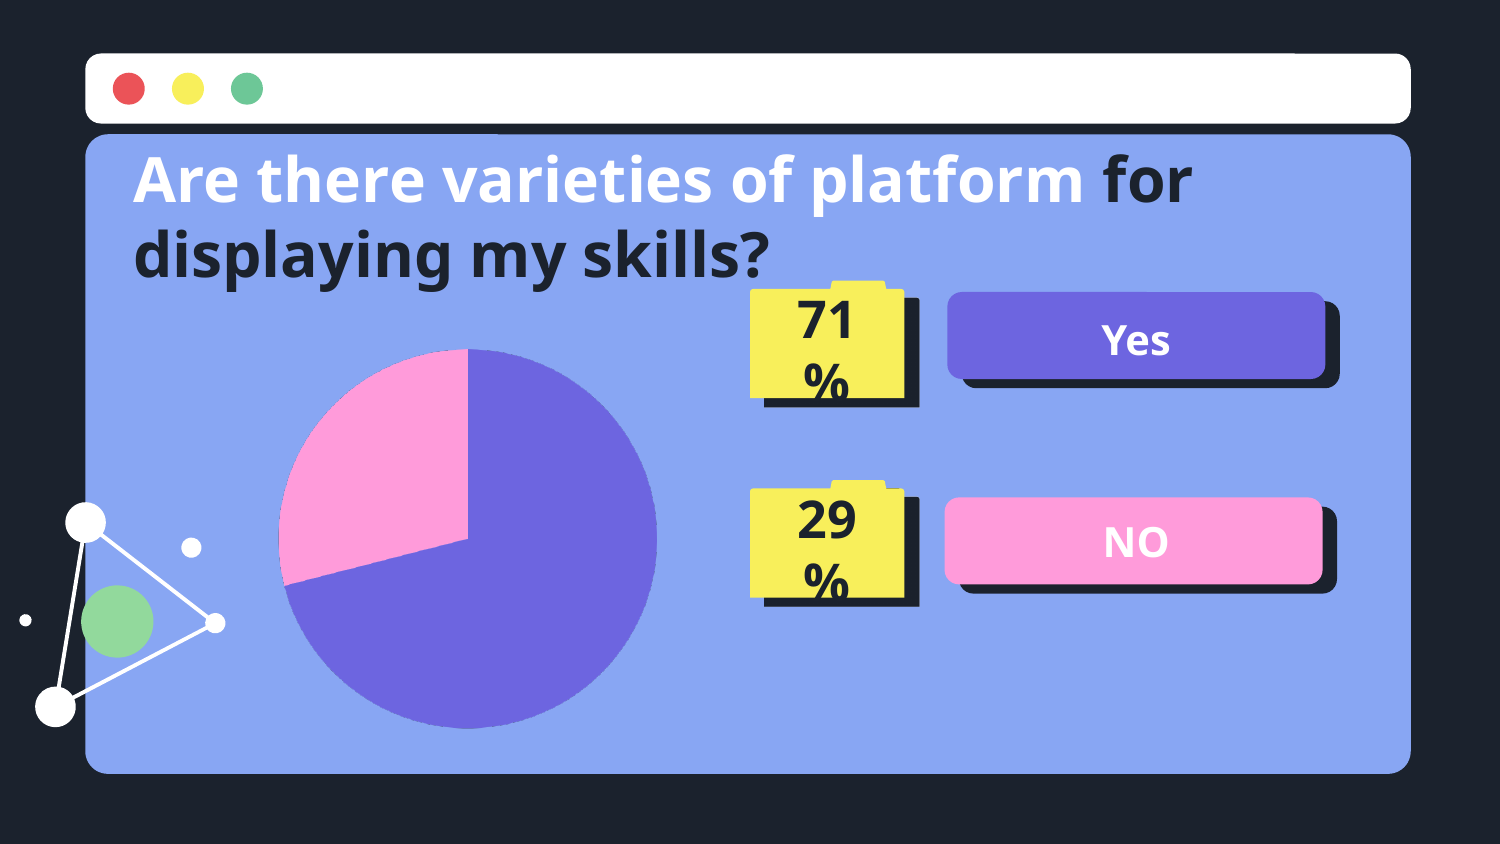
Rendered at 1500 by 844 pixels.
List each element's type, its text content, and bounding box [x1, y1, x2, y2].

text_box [944, 497, 1338, 594]
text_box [947, 291, 1340, 389]
title Are there varieties of platform for displaying my skills? [118, 158, 1404, 272]
picture [248, 328, 687, 749]
text_box [750, 280, 905, 399]
text_box 29% [762, 500, 893, 598]
text_box [750, 480, 905, 598]
text_box 71% [762, 300, 893, 399]
